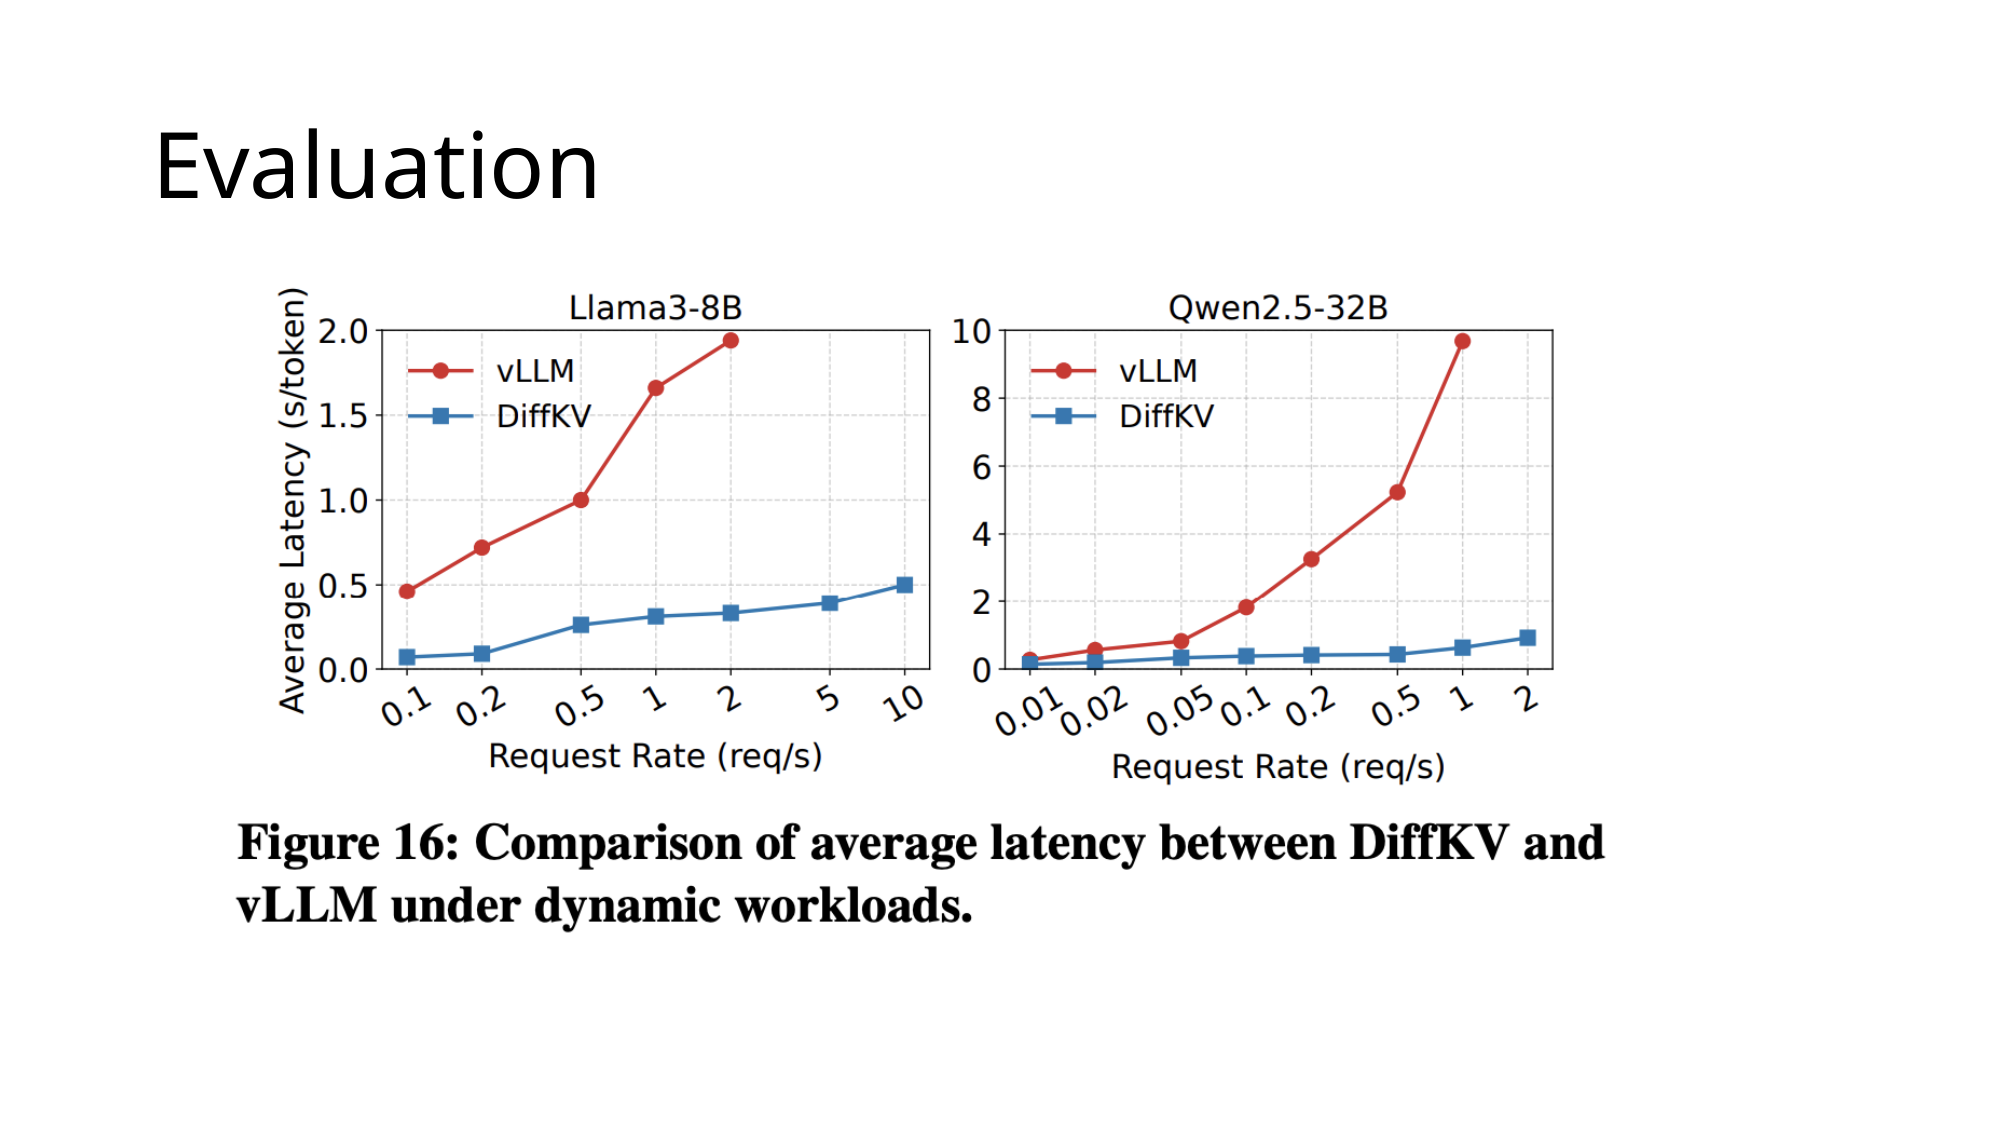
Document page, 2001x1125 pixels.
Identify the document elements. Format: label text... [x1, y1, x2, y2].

title Evaluation [137, 59, 1863, 278]
picture [229, 248, 1627, 968]
